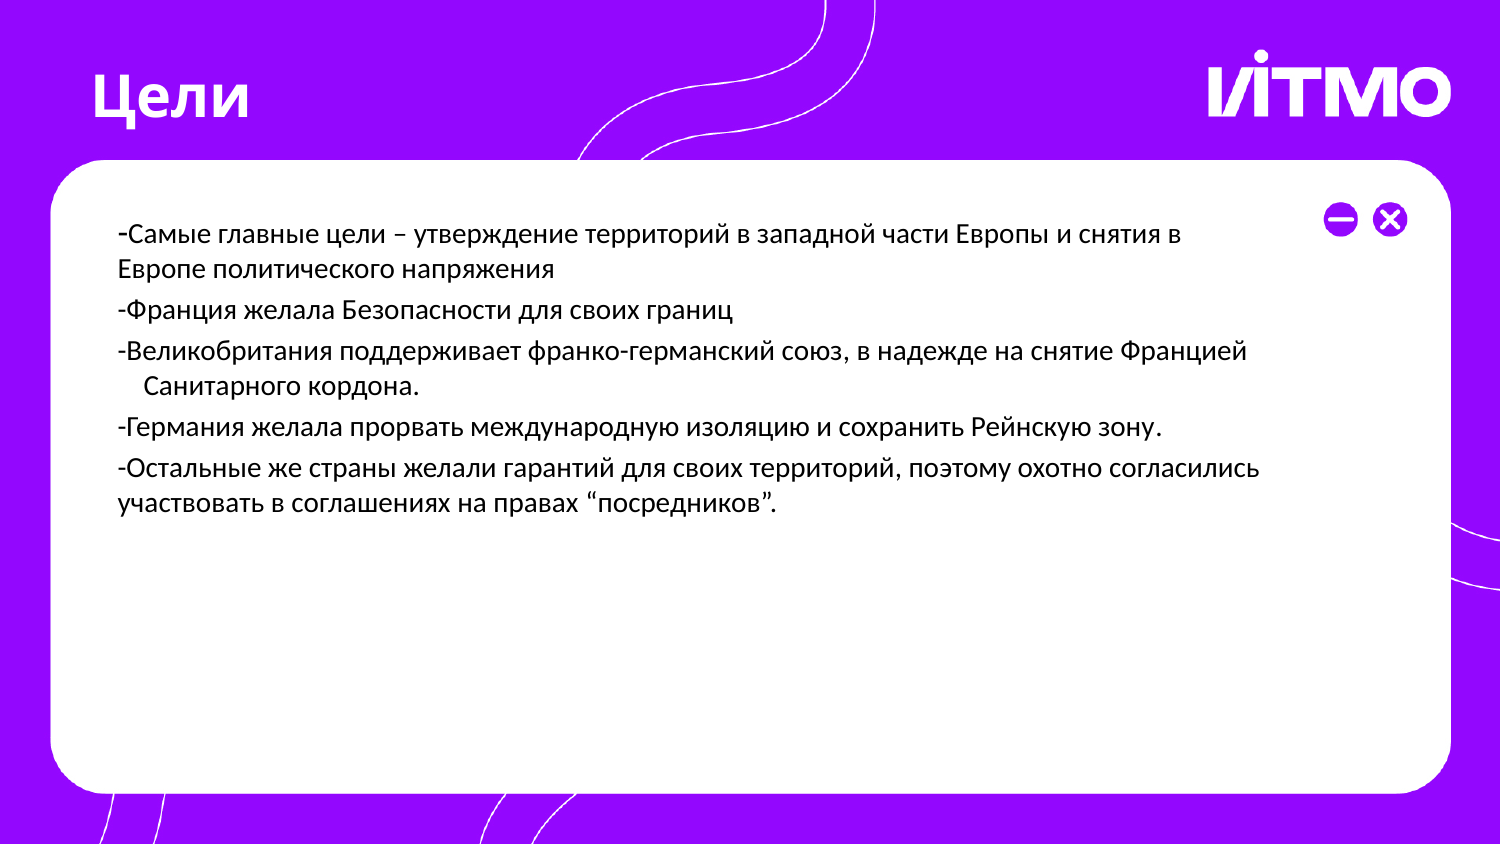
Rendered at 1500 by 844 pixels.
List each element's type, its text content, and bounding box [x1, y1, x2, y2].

title Цели [75, 50, 1195, 137]
list -Самые главные цели – утверждение территорий в западной части Европы и снятия в Европе политического напряжения -Франция желала Безопасности для своих границ -Великобритания поддерживает франко-германский союз, в надежде на снятие Францией Санитарного кордона. -Германия желала прорвать международную изоляцию и сохранить Рейнскую зону. -Остальные же страны желали гарантий для своих территорий, поэтому охотно согласились участвовать в соглашениях на правах “посредников”. [102, 202, 1279, 762]
picture [0, 0, 1500, 844]
